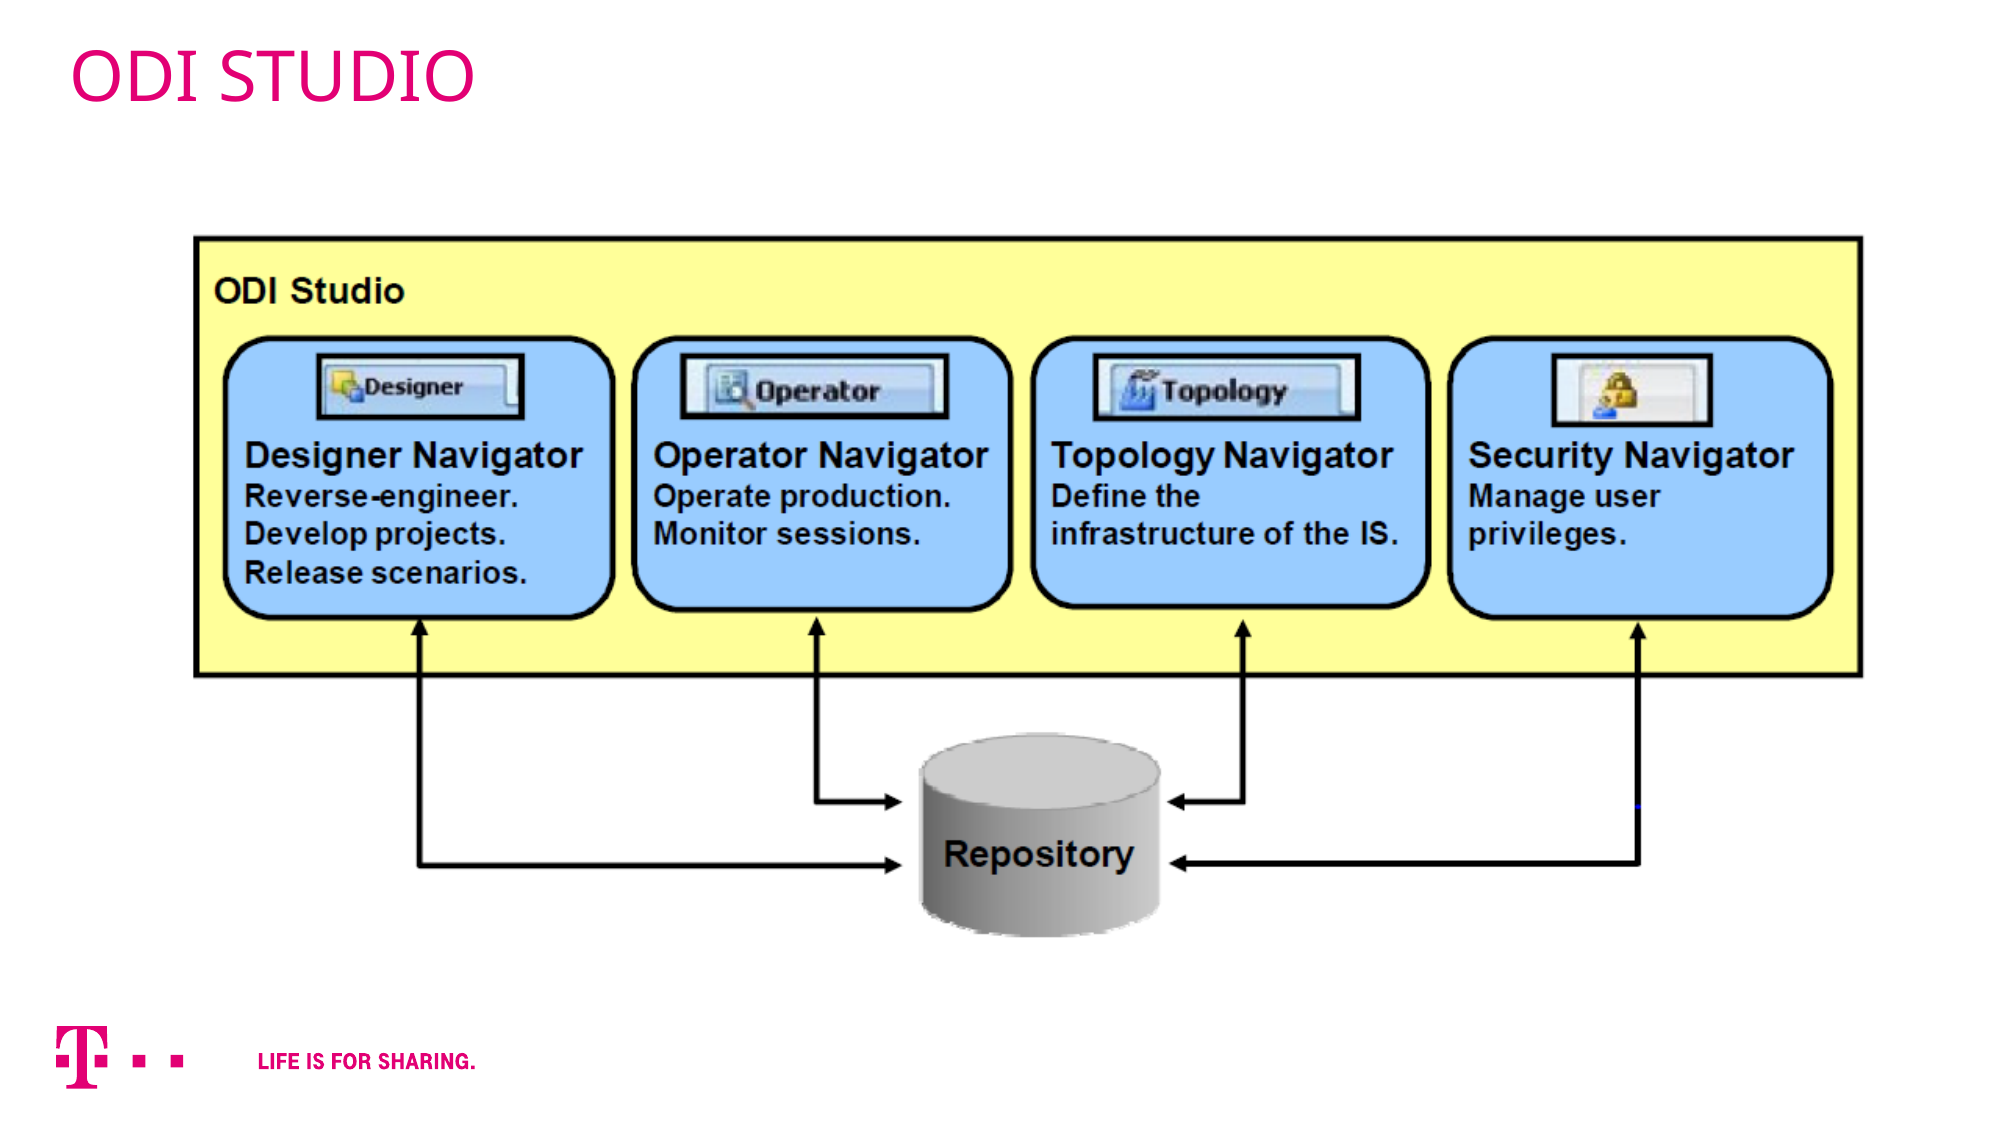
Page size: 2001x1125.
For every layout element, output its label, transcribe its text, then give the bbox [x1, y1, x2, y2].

picture [130, 149, 1943, 976]
text_box ODI STUDIO [0, 23, 2000, 123]
